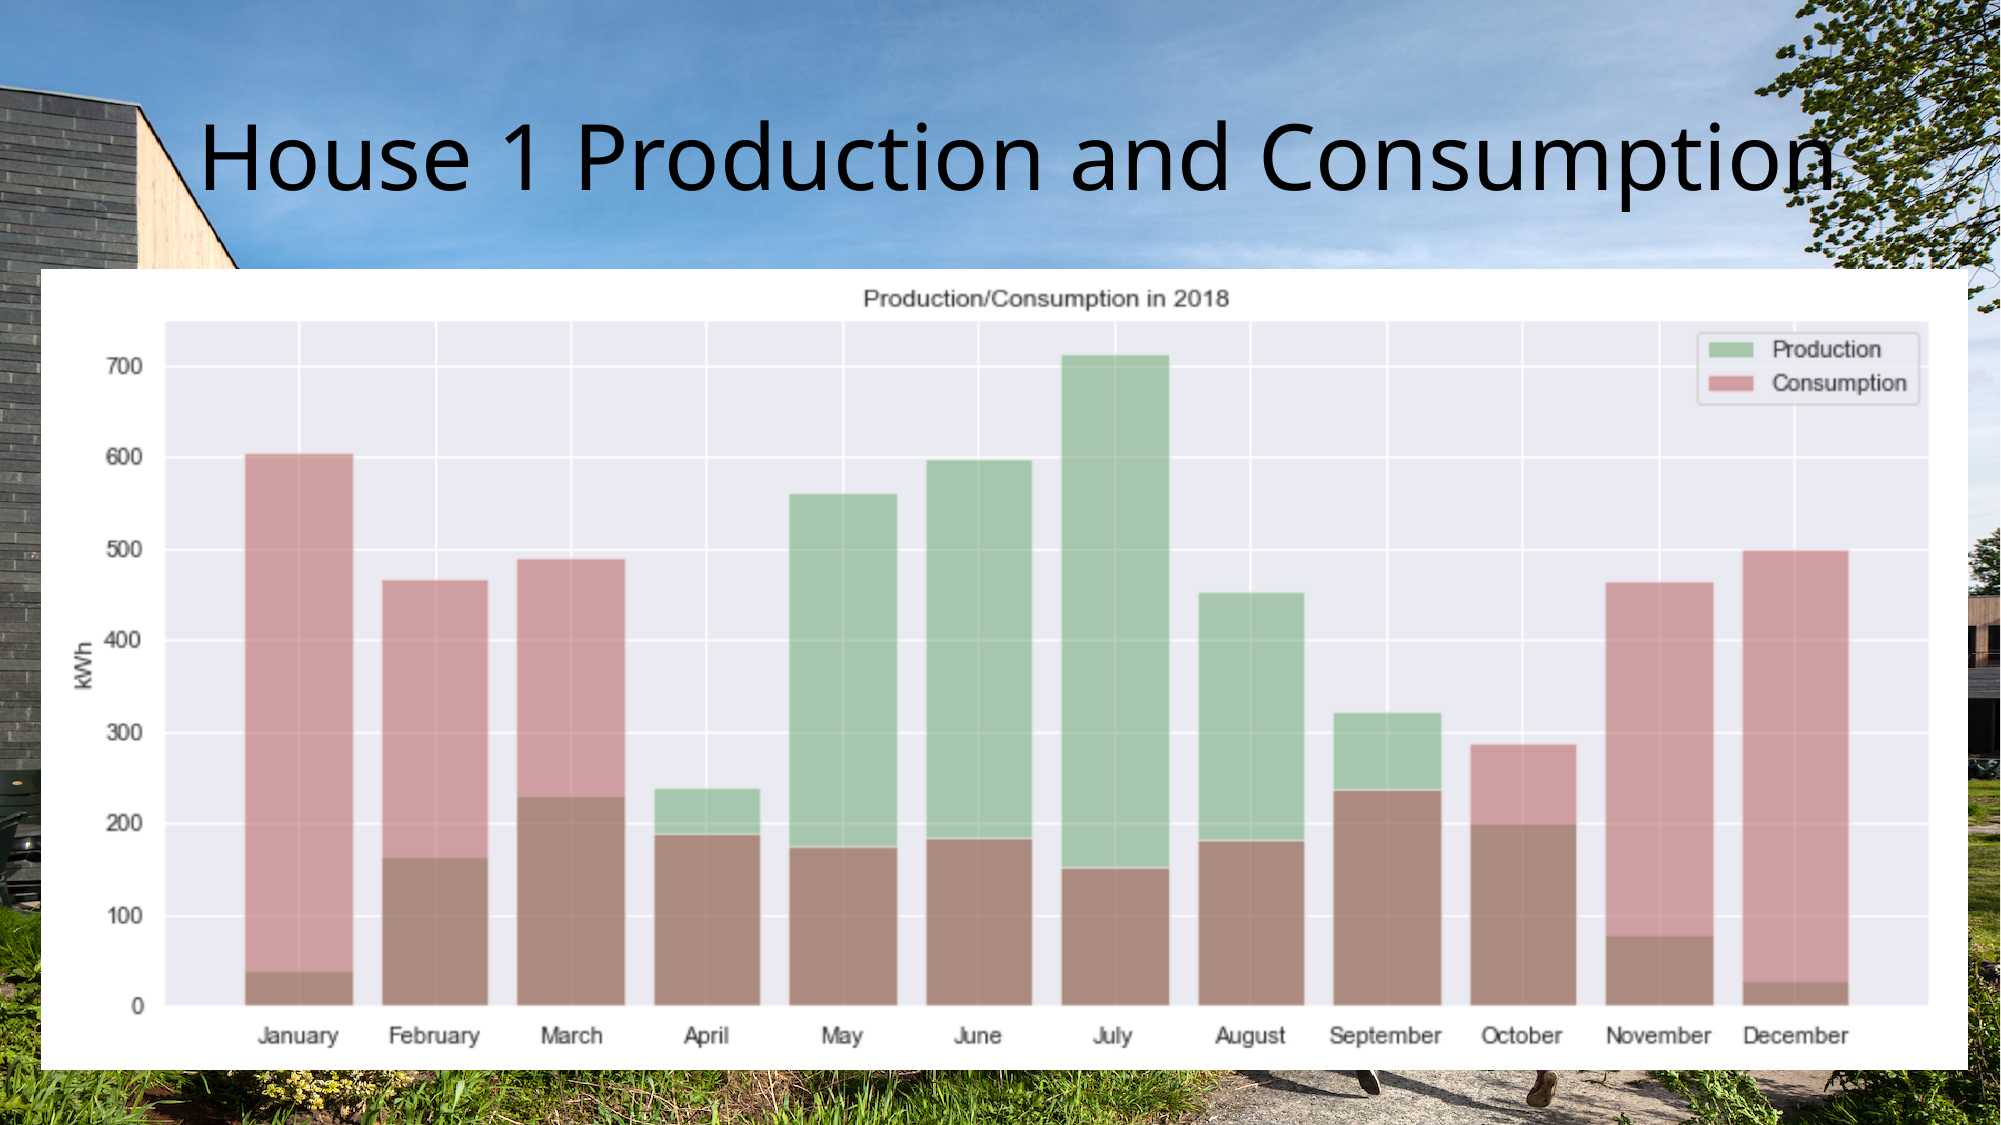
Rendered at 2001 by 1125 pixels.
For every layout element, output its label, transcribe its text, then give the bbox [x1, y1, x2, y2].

title House 1 Production and Consumption [182, 51, 1908, 269]
picture [0, 0, 2001, 1125]
